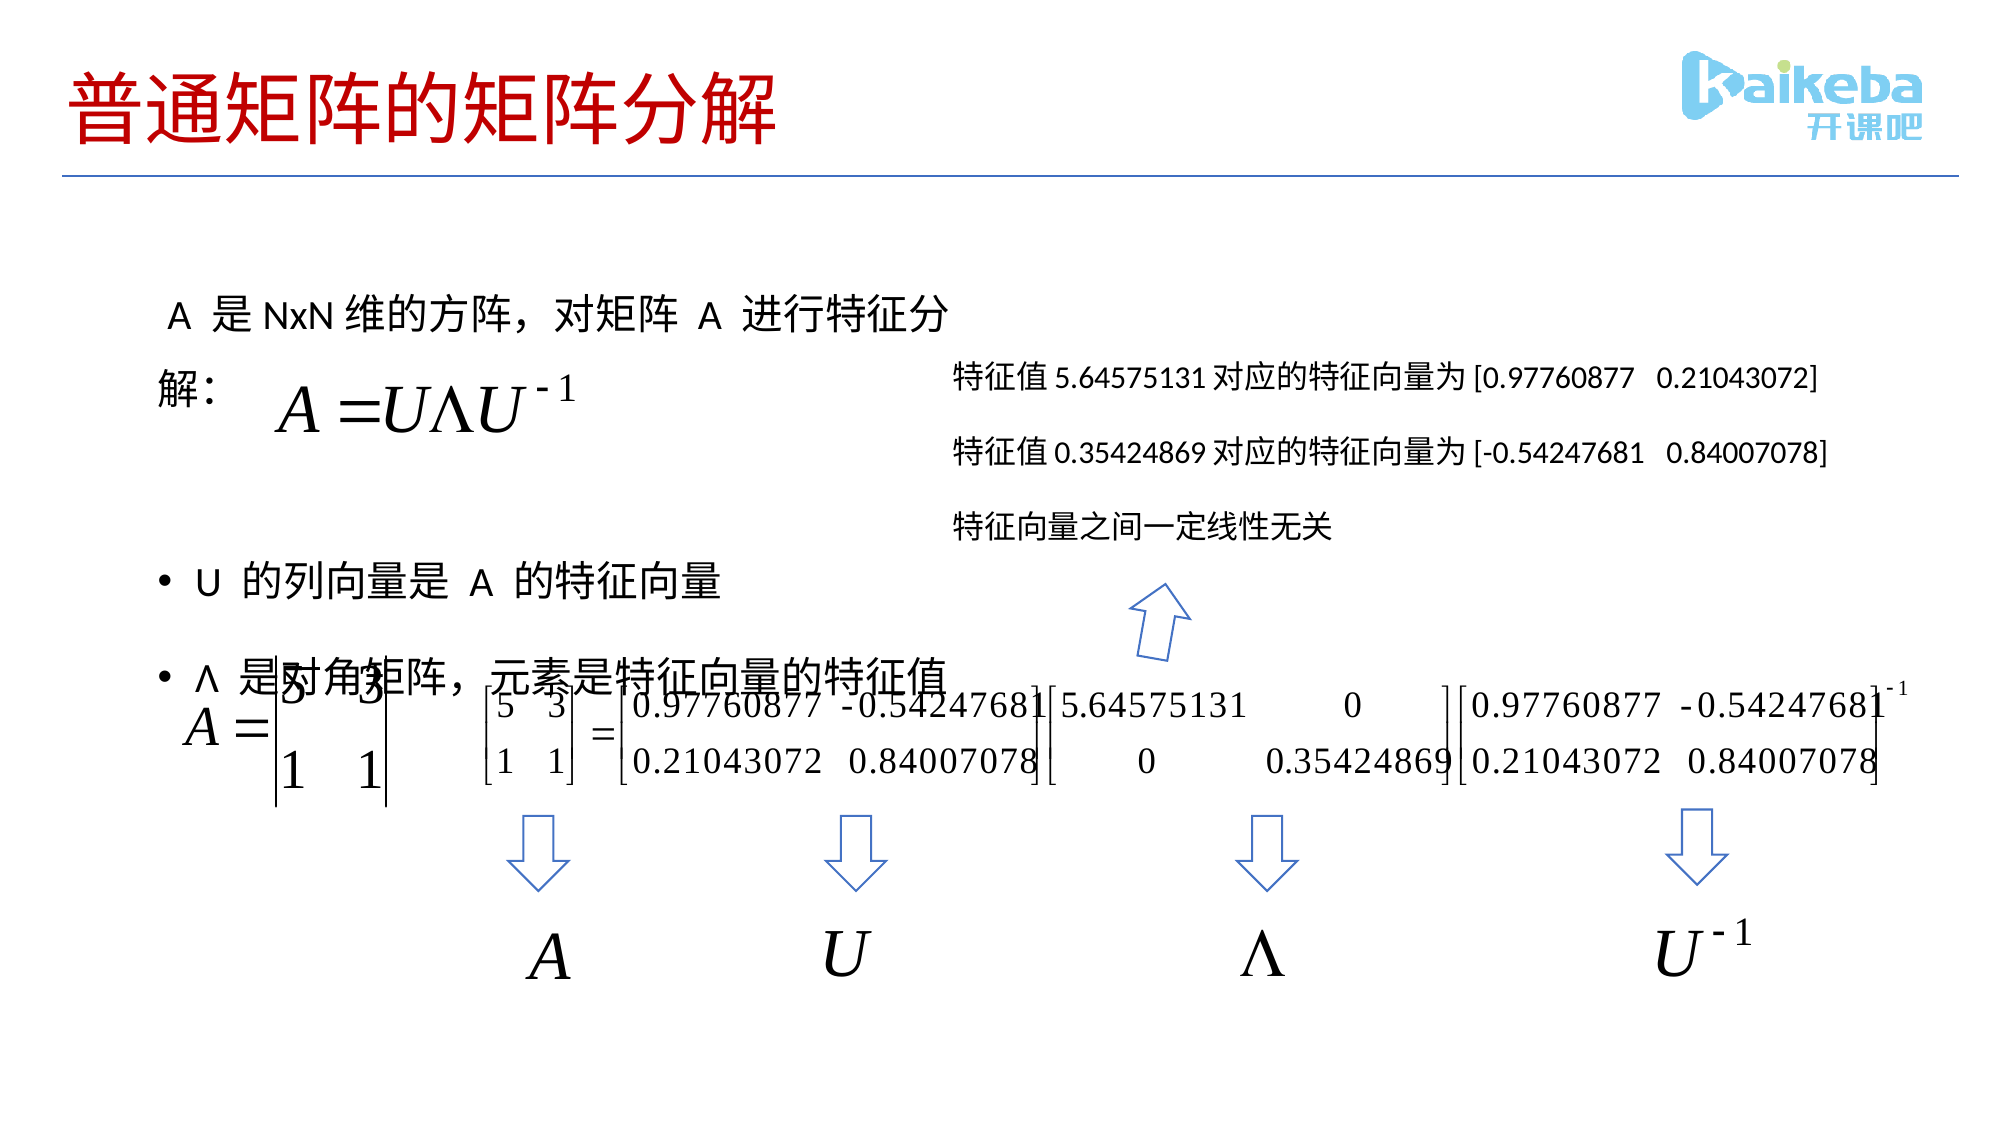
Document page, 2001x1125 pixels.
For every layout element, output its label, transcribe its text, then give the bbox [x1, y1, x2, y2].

text_box [825, 815, 887, 892]
text_box [508, 815, 569, 892]
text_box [172, 646, 400, 817]
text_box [815, 913, 890, 994]
text_box [1130, 584, 1190, 661]
title Thank You Using data to solve problems [1653, 21, 1950, 167]
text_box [476, 670, 1914, 793]
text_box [262, 357, 585, 450]
text_box [1666, 809, 1728, 885]
text_box A 是NxN维的方阵，对矩阵 A 进行特征分解： U 的列向量是 A 的特征向量 Λ 是对角矩阵，元素是特征向量的特征值 [150, 255, 962, 832]
text_box 特征值5.64575131对应的特征向量为[0.97760877 0.21043072] 特征值0.35424869对应的特征向量为[-0.54247681 0.84007078] 特征向量之间一定线性无关 [945, 330, 1970, 558]
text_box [1229, 912, 1298, 988]
text_box [1237, 815, 1298, 892]
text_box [1646, 901, 1761, 994]
title 普通矩阵的矩阵分解 [57, 59, 1728, 167]
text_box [513, 915, 582, 992]
